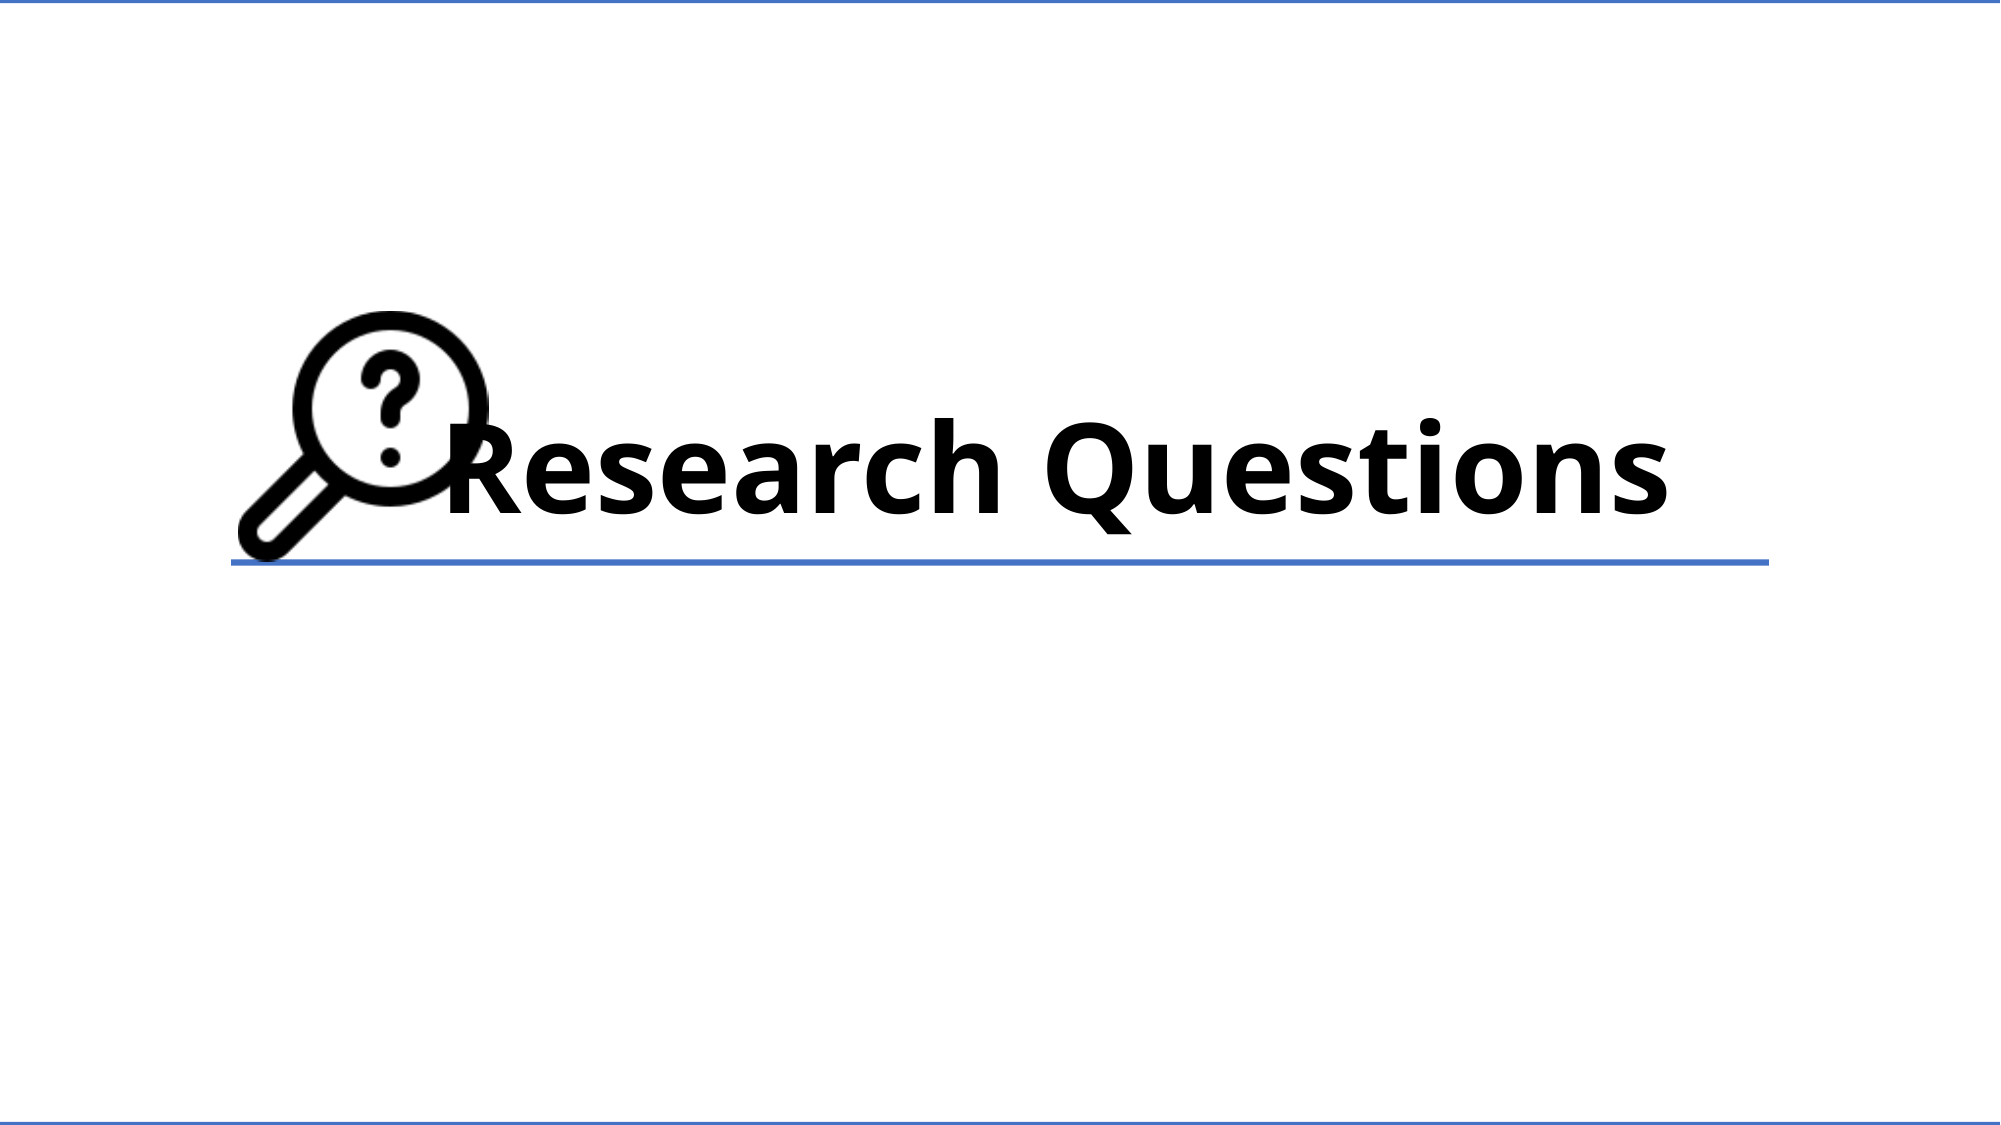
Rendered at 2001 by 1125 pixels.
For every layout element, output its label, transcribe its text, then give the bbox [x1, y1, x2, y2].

title Research Questions [384, 397, 1729, 594]
picture [238, 311, 489, 562]
